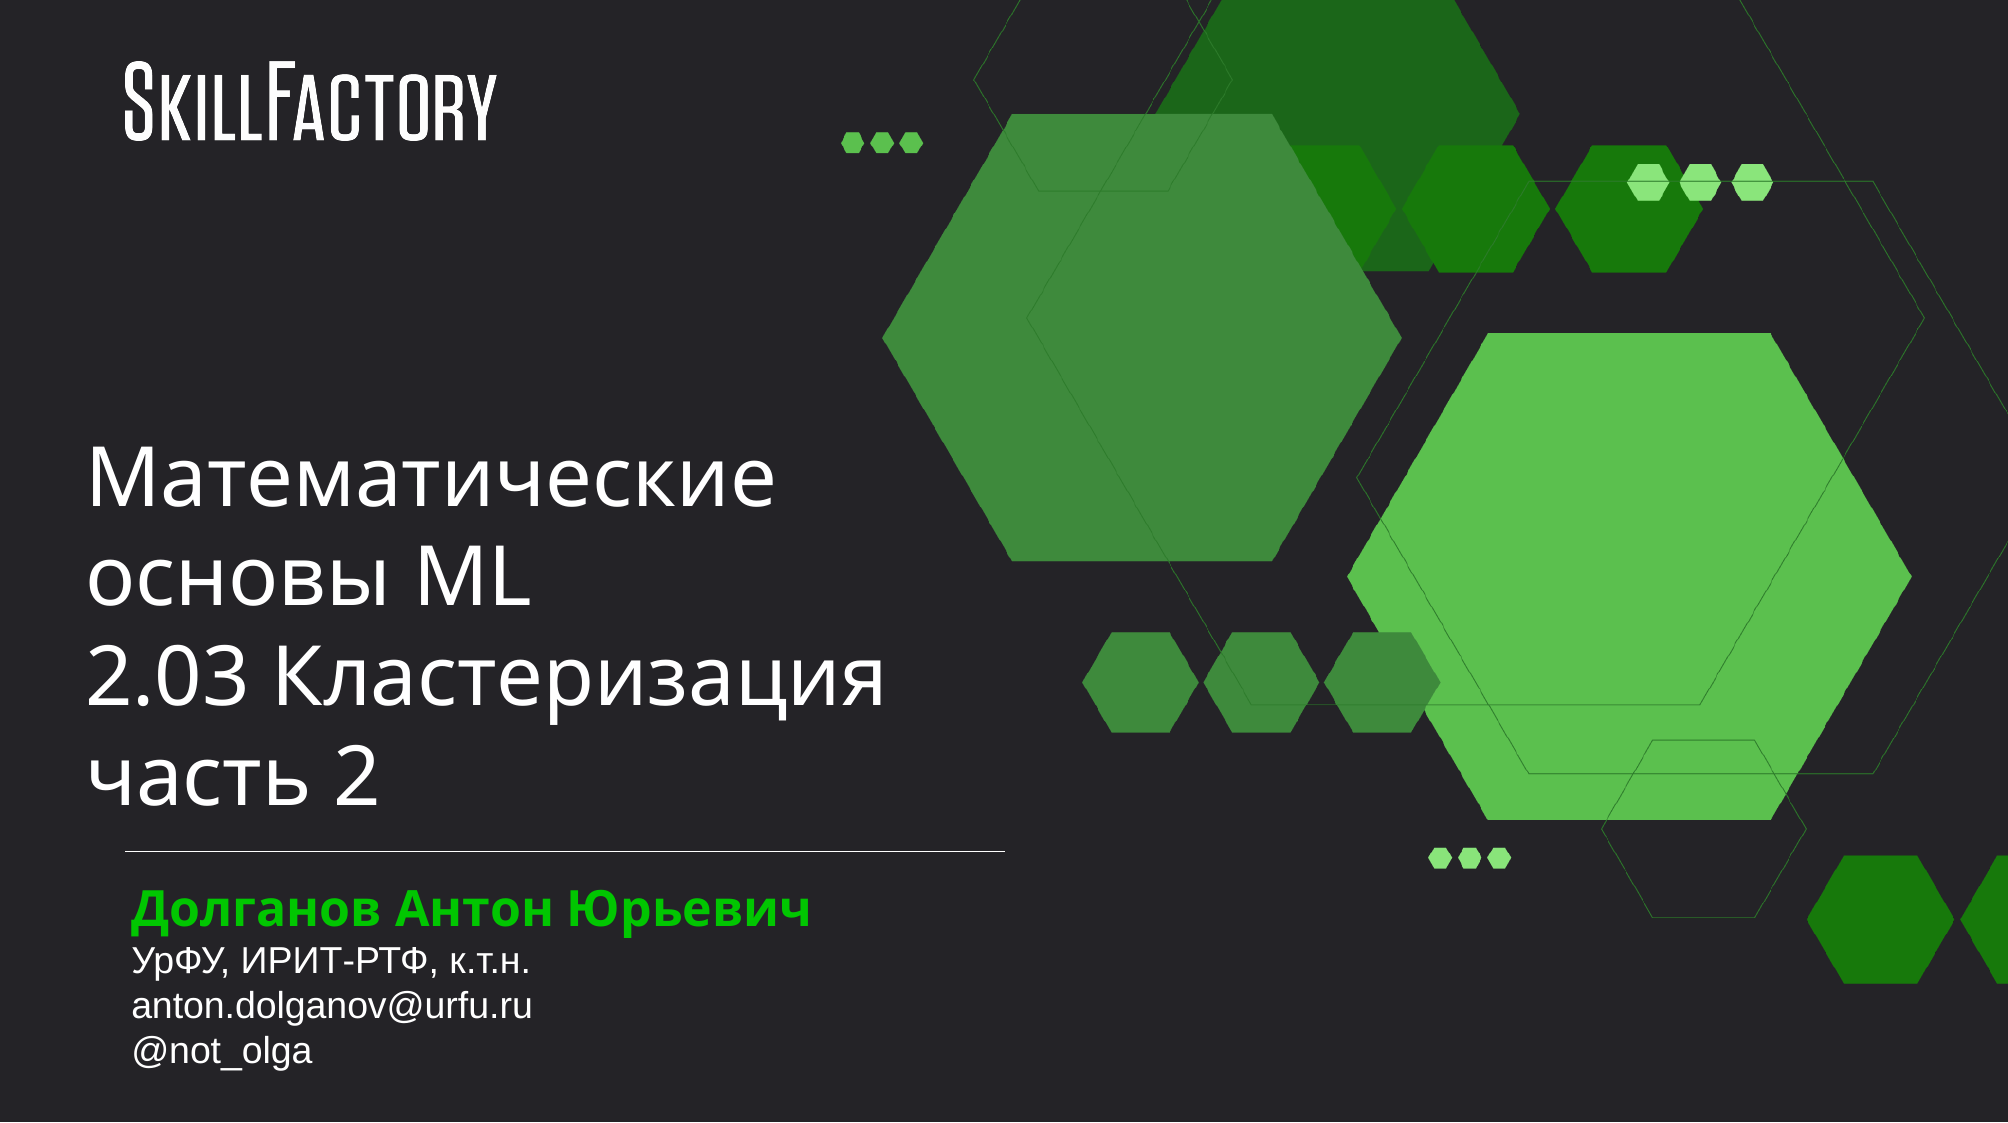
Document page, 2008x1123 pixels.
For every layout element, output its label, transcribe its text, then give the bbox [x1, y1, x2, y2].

text_box Долганов Антон Юрьевич УрФУ, ИРИТ-РТФ, к.т.н. anton.dolganov@urfu.ru @not_olga [131, 851, 1241, 1017]
text_box Математические основы ML 2.03 Кластеризация часть 2 [85, 422, 1113, 827]
picture [751, 0, 2008, 1017]
picture [125, 61, 497, 141]
